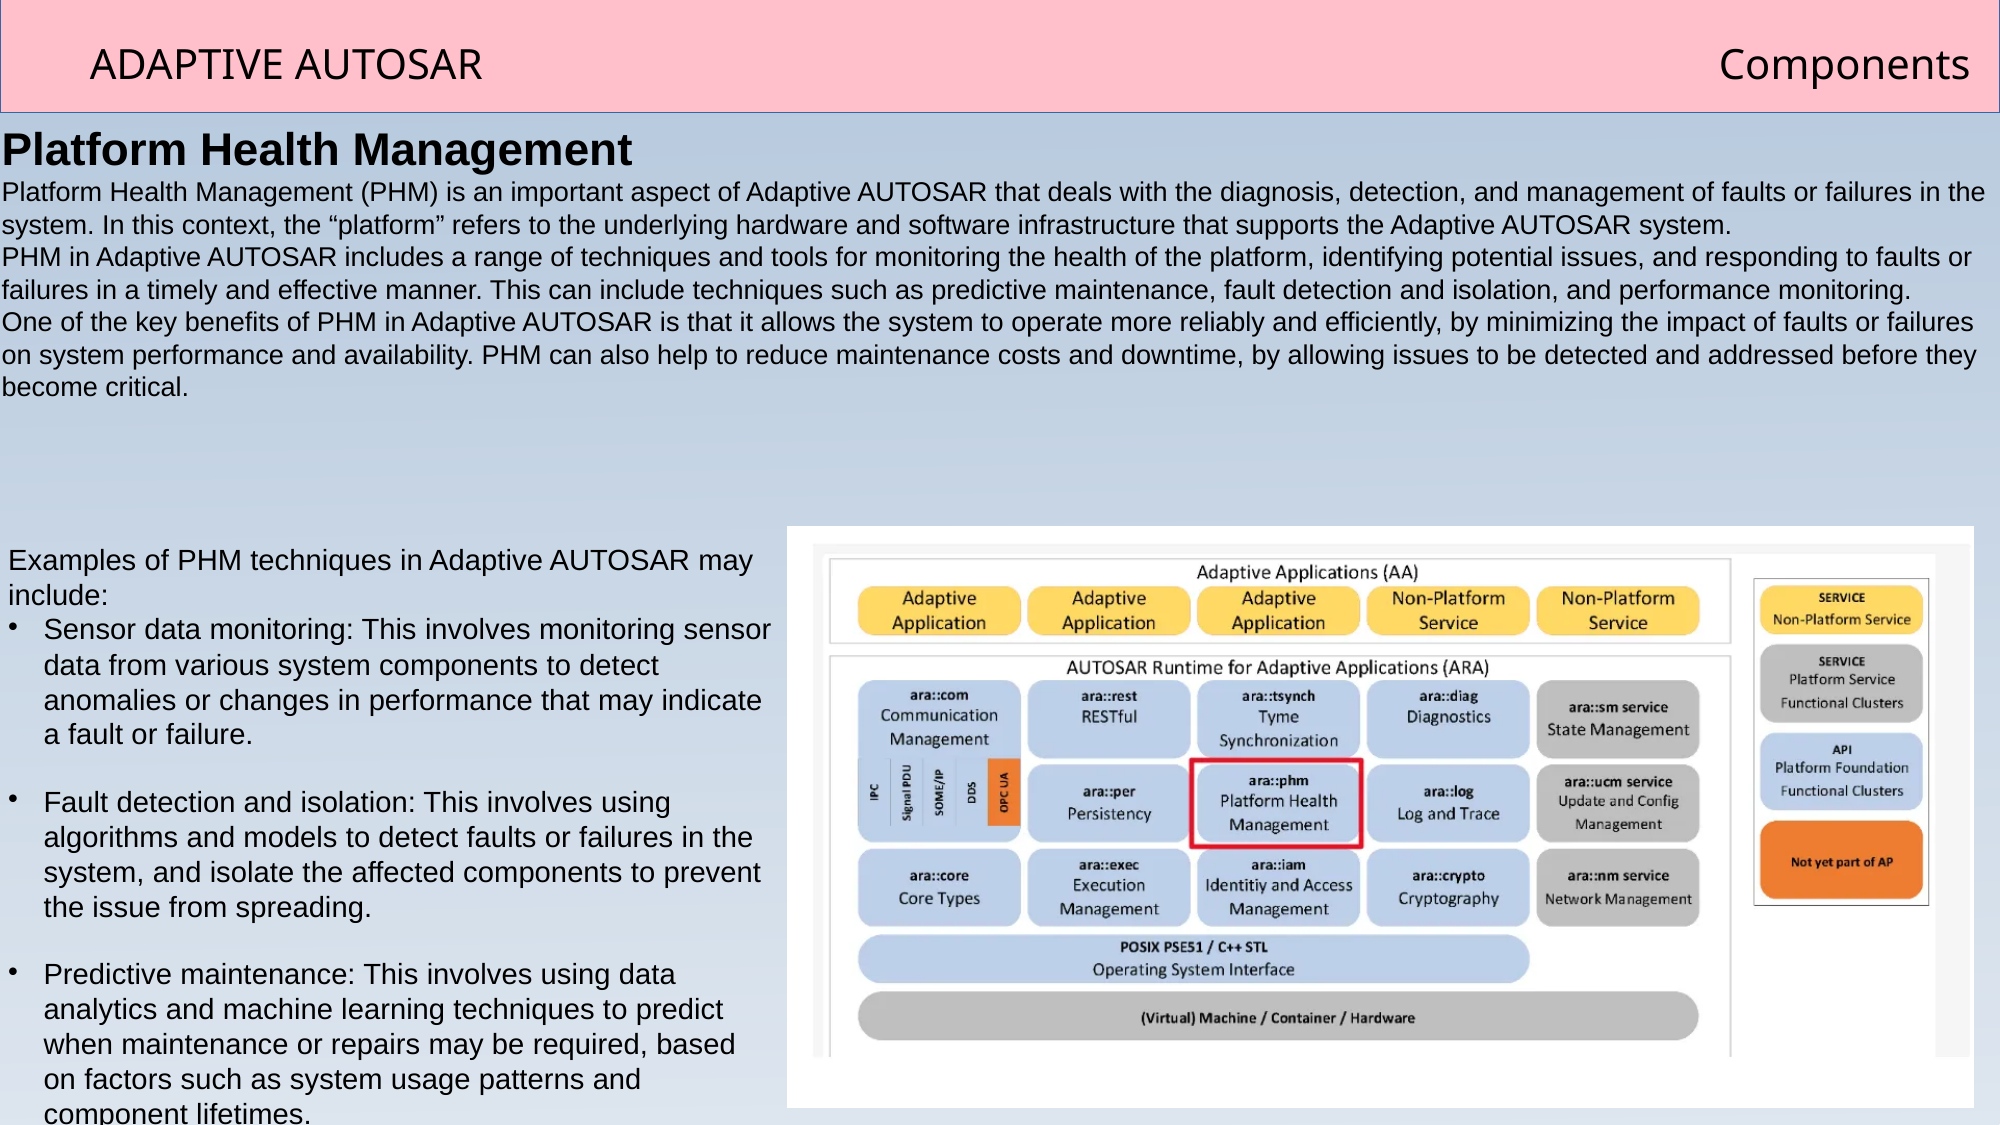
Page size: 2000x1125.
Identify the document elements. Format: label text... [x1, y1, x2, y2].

picture [787, 526, 1974, 1108]
text_box Platform Health Management Platform Health Management (PHM) is an important aspect of Adaptive AUTOSAR that deals with the diagnosis, detection, and management of faults or failures in the system. In this context, the “platform” refers to the underlying hardware and software infrastructure that supports the Adaptive AUTOSAR system. PHM in Adaptive AUTOSAR includes a range of techniques and tools for monitoring the health of the platform, identifying potential issues, and responding to faults or failures in a timely and effective manner. This can include techniques such as predictive maintenance, fault detection and isolation, and performance monitoring. One of the key benefits of PHM in Adaptive AUTOSAR is that it allows the system to operate more reliably and efficiently, by minimizing the impact of faults or failures on system performance and availability. PHM can also help to reduce maintenance costs and downtime, by allowing issues to be detected and addressed before they become critical. [0, 112, 2000, 527]
text_box ADAPTIVE AUTOSAR Components [74, 30, 2000, 102]
text_box Examples of PHM techniques in Adaptive AUTOSAR may include: Sensor data monitoring: This involves monitoring sensor data from various system components to detect anomalies or changes in performance that may indicate a fault or failure. Fault detection and isolation: This involves using algorithms and models to detect faults or failures in the system, and isolate the affected components to prevent the issue from spreading. Predictive maintenance: This involves using data analytics and machine learning techniques to predict when maintenance or repairs may be required, based on factors such as system usage patterns and component lifetimes. [0, 533, 788, 1125]
text_box [0, 0, 2000, 112]
